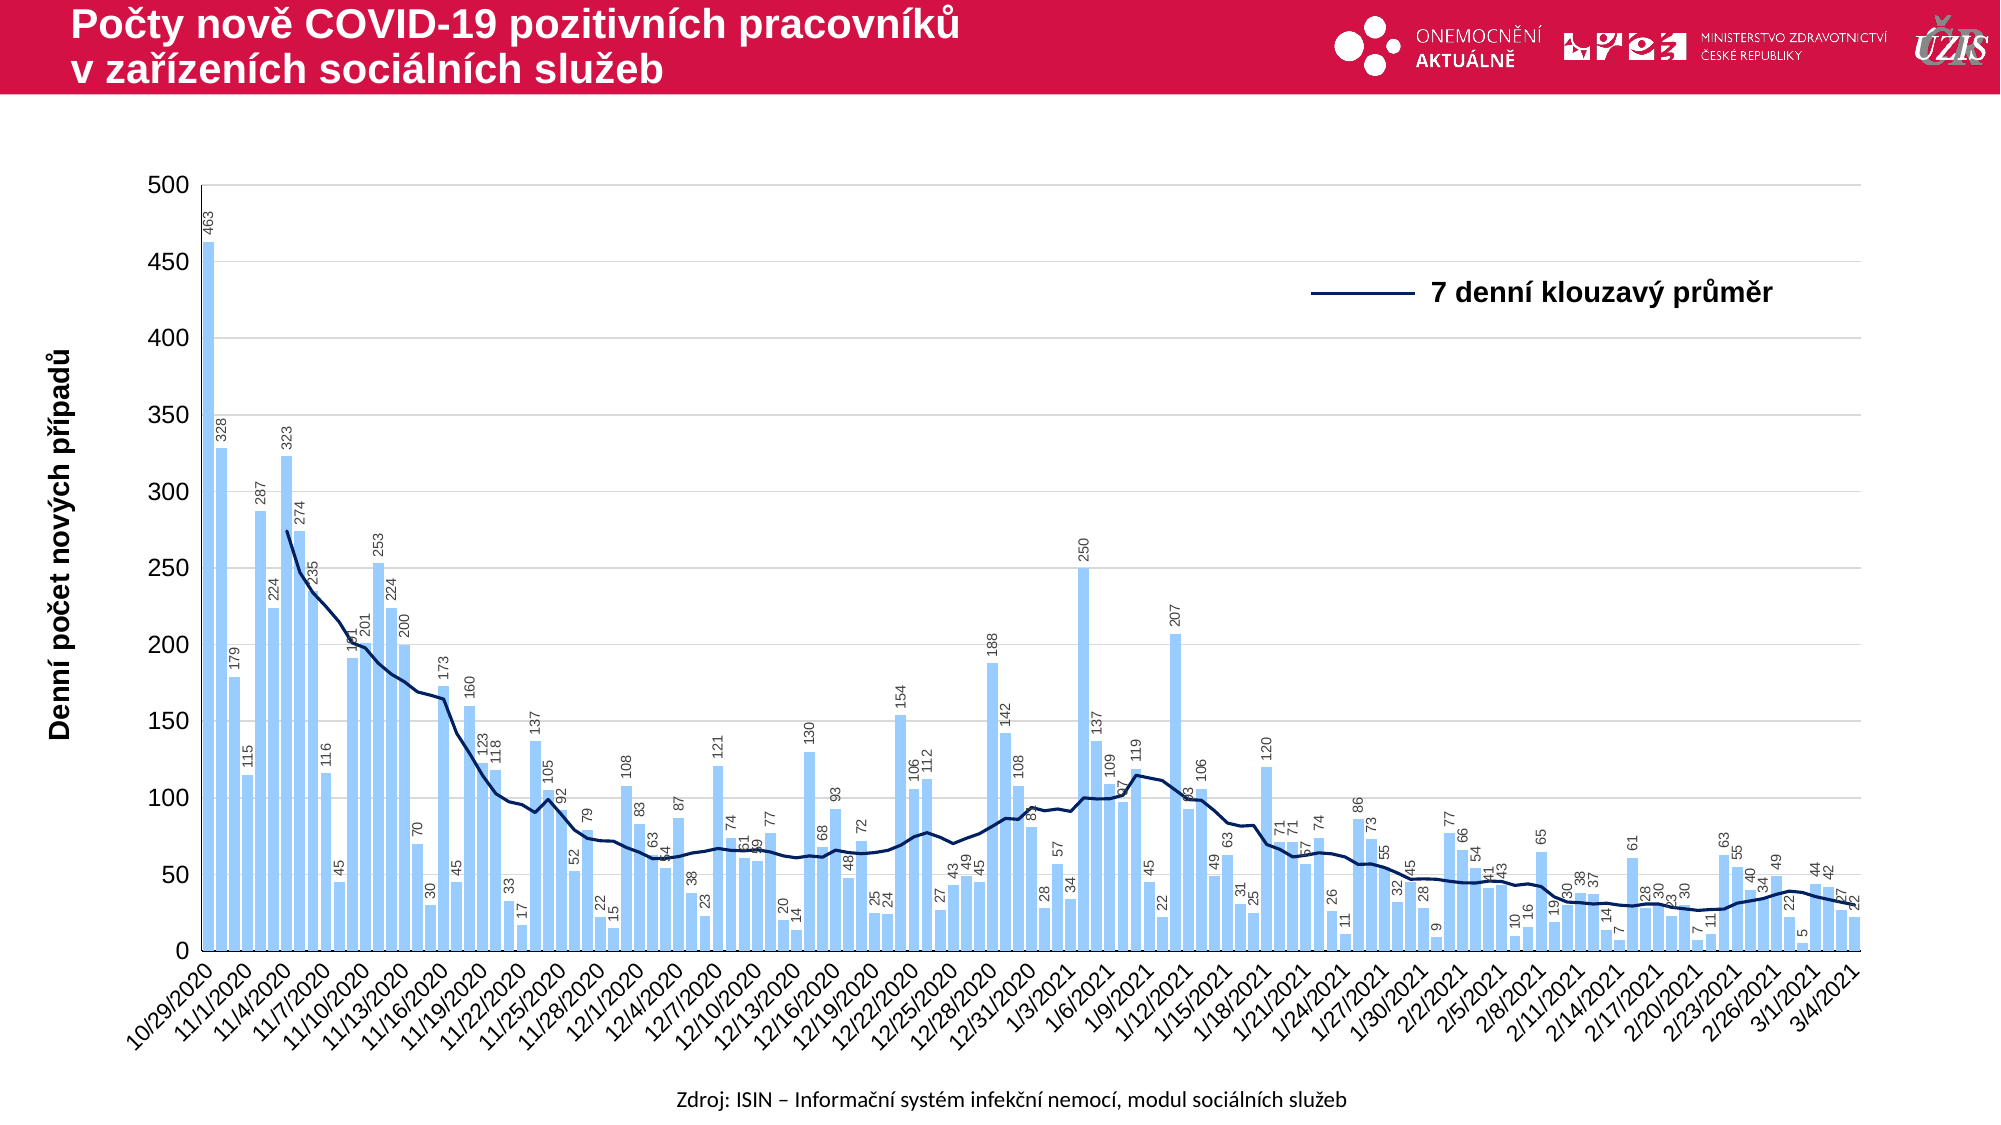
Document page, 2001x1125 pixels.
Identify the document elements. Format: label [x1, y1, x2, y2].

picture [1346, 16, 1542, 76]
text_box [490, 1077, 1535, 1120]
picture [1563, 31, 1888, 60]
title [55, 0, 1346, 95]
chart [82, 153, 1901, 1074]
text_box [32, 333, 82, 756]
picture [1915, 15, 1989, 66]
